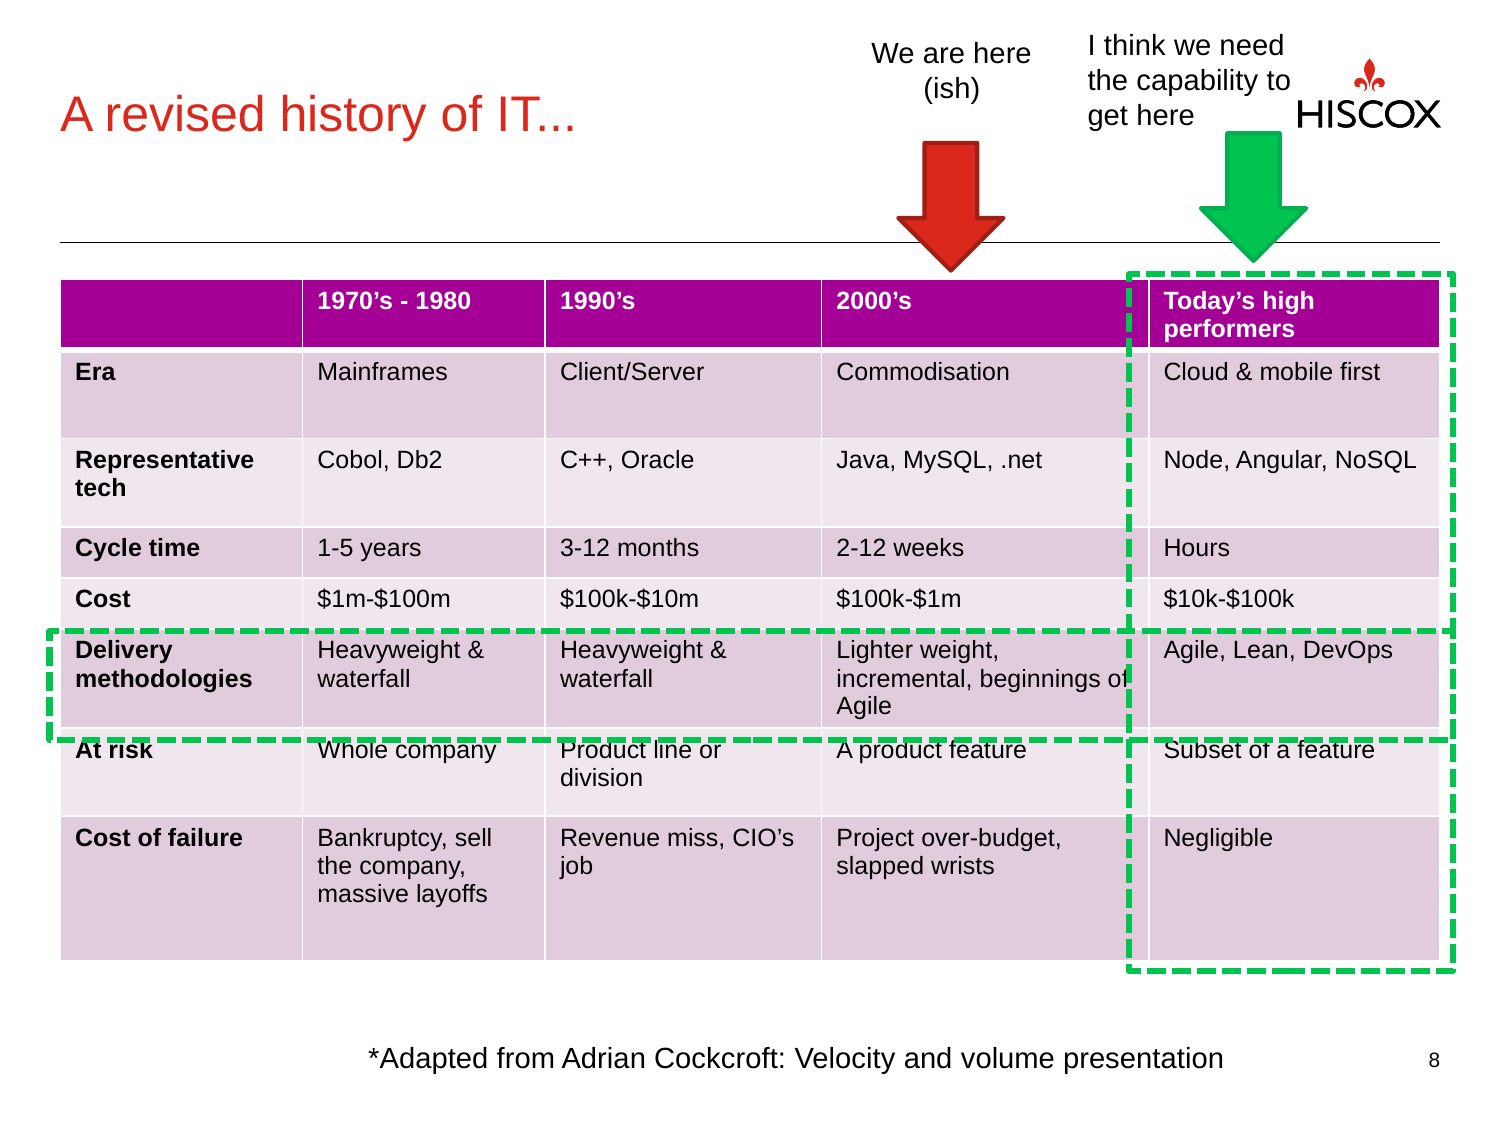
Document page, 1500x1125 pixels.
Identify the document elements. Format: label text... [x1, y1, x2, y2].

text_box [47, 629, 1128, 742]
table_header 1990’s [546, 280, 821, 347]
table_header [61, 280, 302, 347]
table_cell C++, Oracle [546, 439, 821, 526]
table_cell Project over-budget, slapped wrists [822, 817, 1128, 960]
table_cell Client/Server [546, 353, 821, 438]
table_header 1970’s - 1980 [303, 280, 544, 347]
title A revised history of IT... [60, 90, 1208, 223]
table_cell Product line or division [546, 741, 821, 815]
text_box I think we need the capability to get here [1072, 18, 1311, 139]
table_cell 2-12 weeks [822, 528, 1128, 577]
table_cell $100k-$1m [822, 579, 1128, 628]
slide_number 8 [1376, 1050, 1441, 1081]
text_box [896, 140, 1006, 273]
text_box [1127, 272, 1455, 973]
table_cell Mainframes [303, 353, 544, 438]
table_cell Whole company [303, 741, 544, 815]
text_box We are here (ish) [832, 26, 1071, 112]
table_cell Revenue miss, CIO’s job [546, 817, 821, 960]
table_cell $1m-$100m [303, 579, 544, 628]
table_cell Cost of failure [61, 817, 302, 960]
table_cell Representative tech [61, 439, 302, 526]
table_cell Bankruptcy, sell the company, massive layoffs [303, 817, 544, 960]
table_cell Commodisation [822, 353, 1128, 438]
table_cell Era [61, 353, 302, 438]
table_cell $100k-$10m [546, 579, 821, 628]
table_cell 3-12 months [546, 528, 821, 577]
table_cell Cost [61, 579, 302, 628]
picture [1311, 58, 1441, 128]
table_cell At risk [61, 741, 302, 815]
table_cell Cobol, Db2 [303, 439, 544, 526]
table_cell 1-5 years [303, 528, 544, 577]
table_cell Cycle time [61, 528, 302, 577]
table_cell A product feature [822, 741, 1128, 815]
table_header 2000’s [822, 280, 1128, 347]
text_box [1198, 139, 1309, 263]
table_cell Java, MySQL, .net [822, 439, 1128, 526]
text_box *Adapted from Adrian Cockcroft: Velocity and volume presentation [340, 1031, 1254, 1082]
